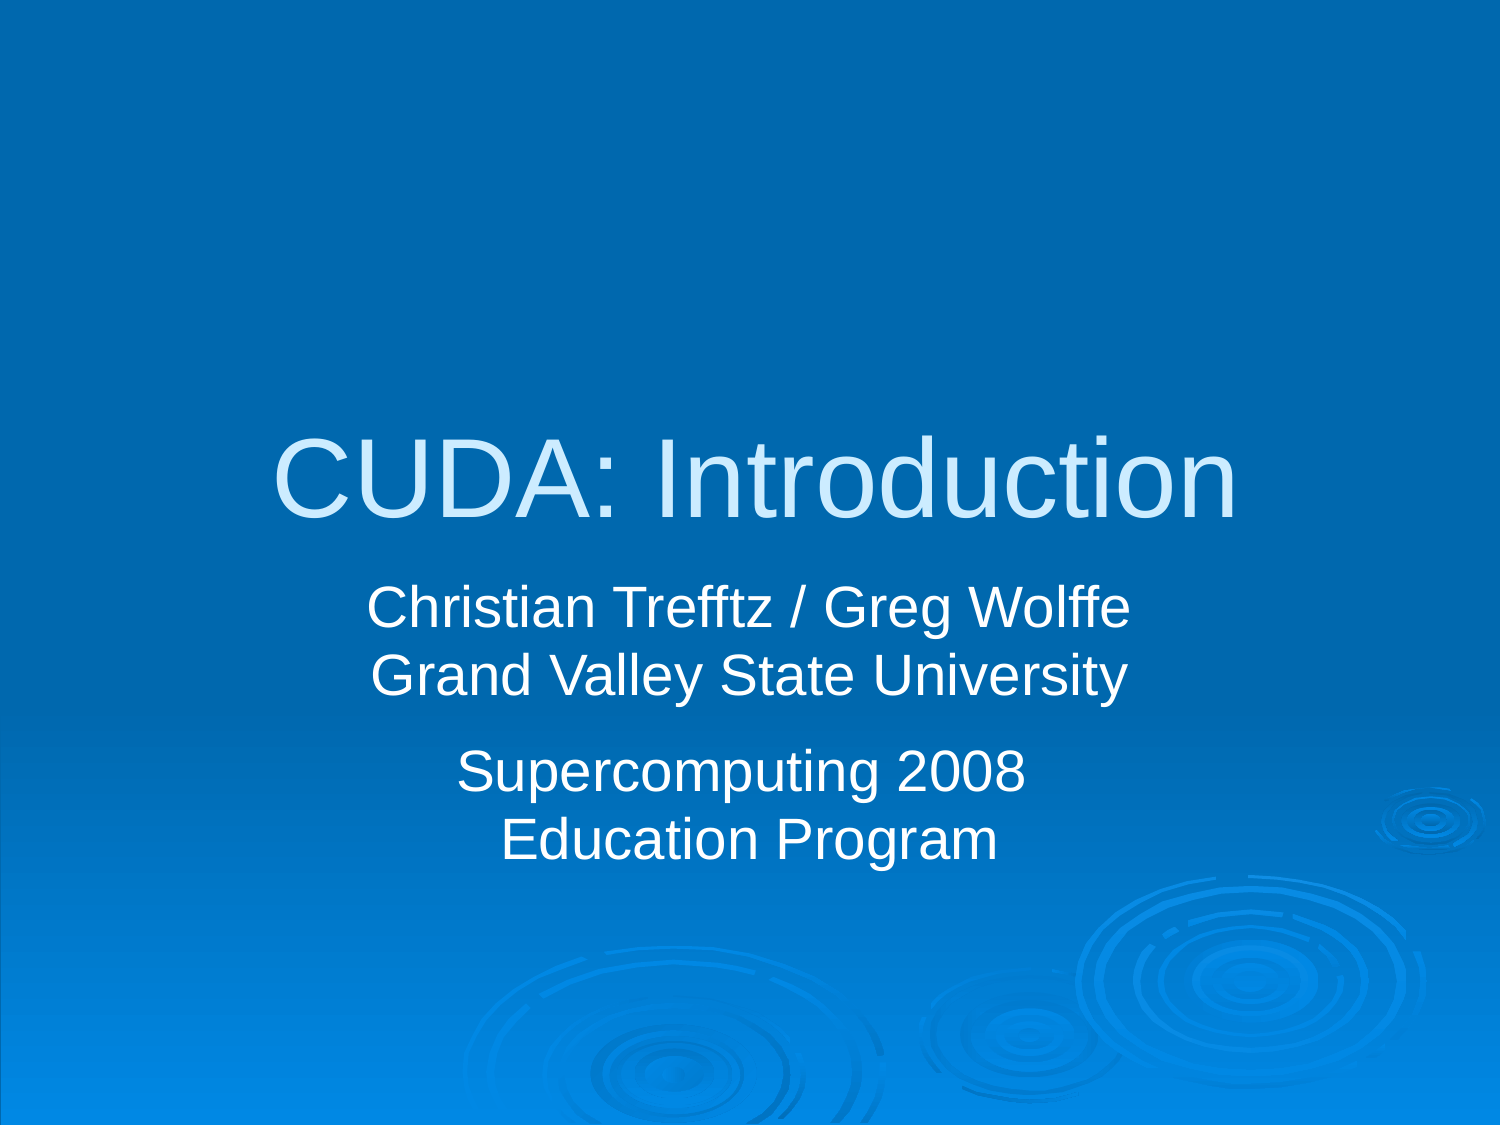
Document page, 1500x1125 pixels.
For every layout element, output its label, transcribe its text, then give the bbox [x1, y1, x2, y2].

subtitle Christian Trefftz / Greg Wolffe Grand Valley State University Supercomputing 2008 Education Program [224, 574, 1276, 913]
title CUDA: Introduction [49, 137, 1463, 548]
